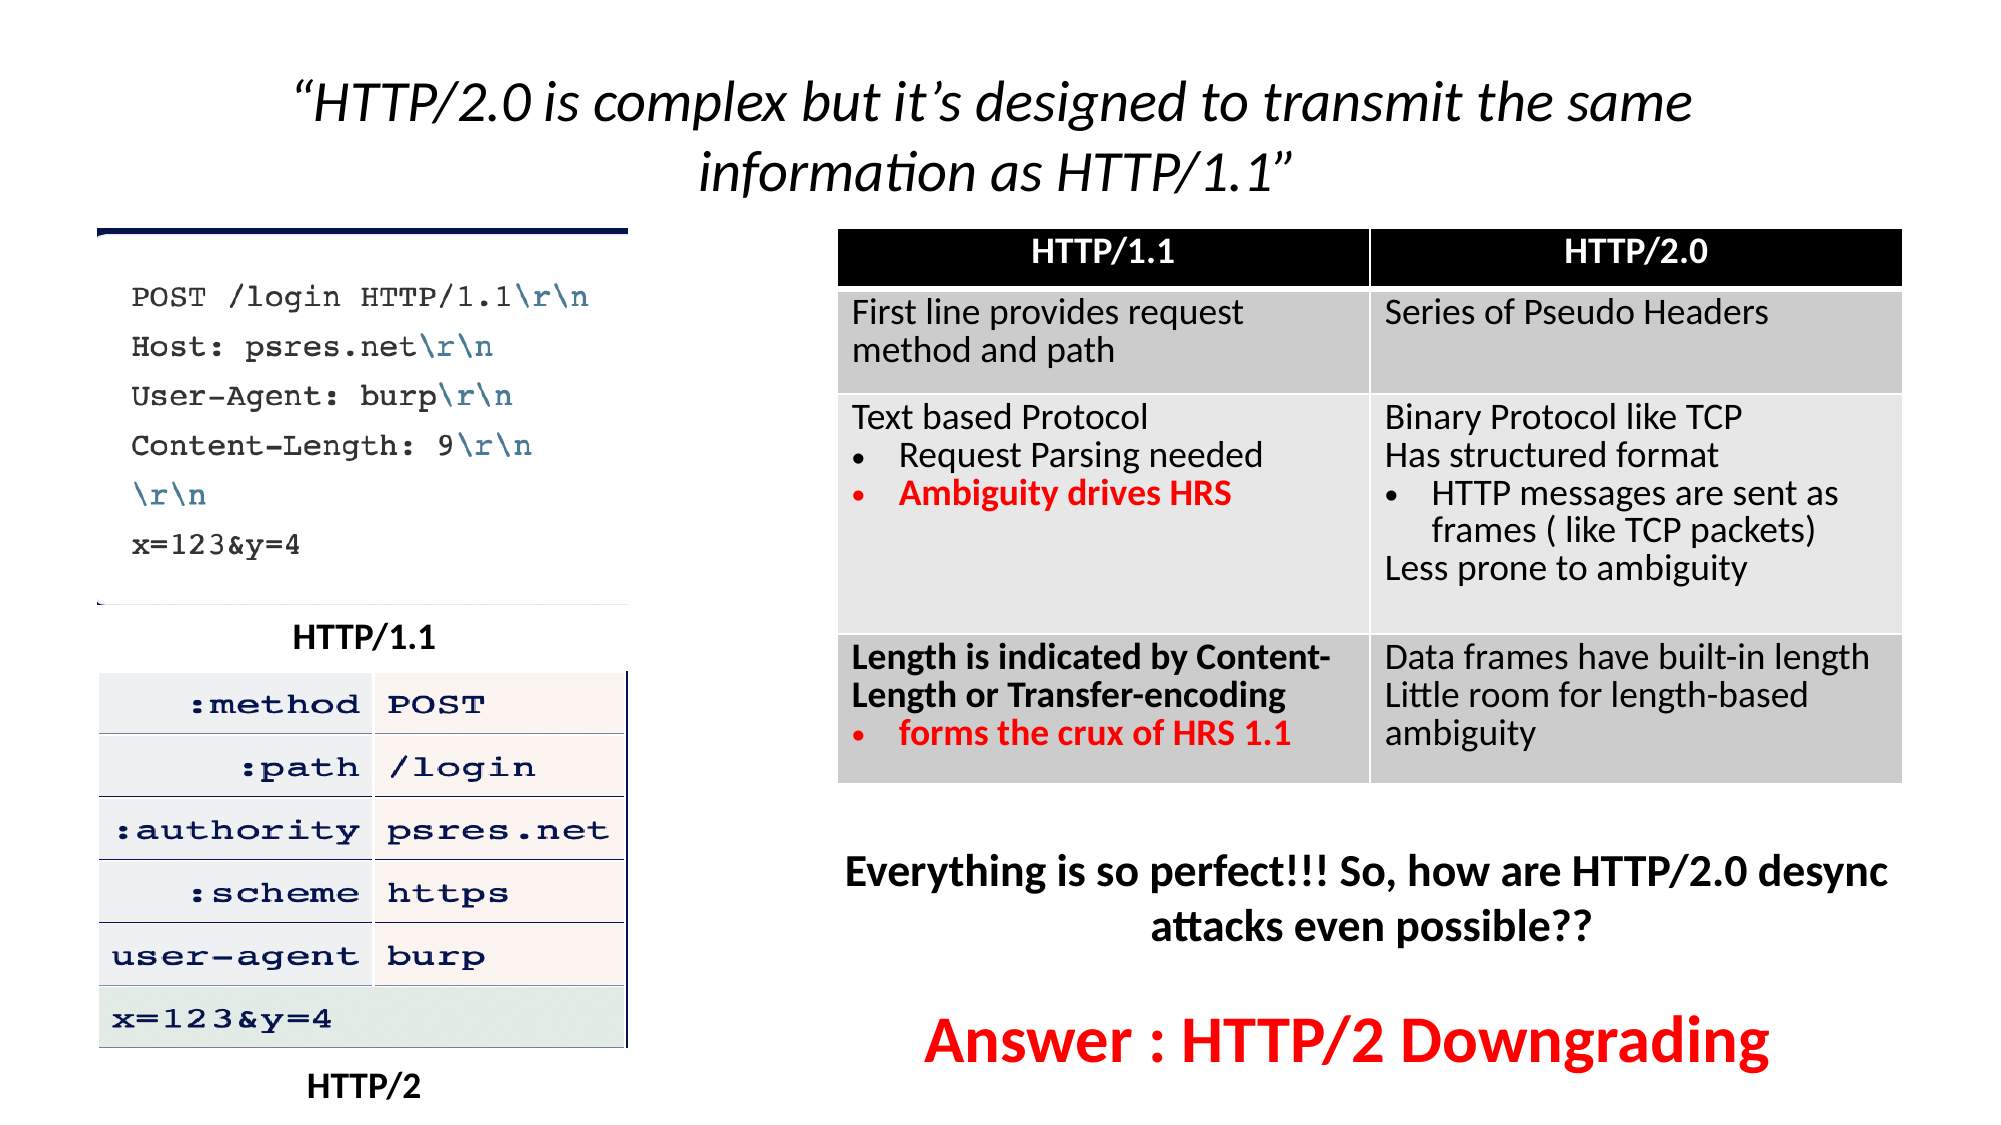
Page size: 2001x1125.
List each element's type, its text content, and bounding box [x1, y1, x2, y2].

table_header HTTP/2.0 [1371, 229, 1902, 286]
table_cell Data frames have built-in length Little room for length-based ambiguity [1371, 635, 1902, 783]
text_box Answer : HTTP/2 Downgrading [909, 988, 1786, 1083]
text_box “HTTP/2.0 is complex but it’s designed to transmit the same information as HTTP/1.1” [39, 55, 1958, 211]
table_cell Series of Pseudo Headers [1371, 292, 1902, 393]
text_box Everything is so perfect!!! So, how are HTTP/2.0 desync attacks even possible?? [829, 833, 1915, 959]
table_cell Text based Protocol Request Parsing needed Ambiguity drives HRS [838, 395, 1369, 633]
text_box HTTP/1.1 [277, 605, 452, 665]
picture [97, 671, 628, 1049]
table_cell Length is indicated by Content-Length or Transfer-encoding forms the crux of HRS 1.1 [838, 635, 1369, 783]
picture [97, 228, 628, 605]
text_box HTTP/2 [292, 1053, 437, 1114]
table_cell Binary Protocol like TCP Has structured format HTTP messages are sent as frames ( like TCP packets) Less prone to ambiguity [1371, 395, 1902, 633]
table_cell First line provides request method and path [838, 292, 1369, 393]
table_header HTTP/1.1 [838, 229, 1369, 286]
